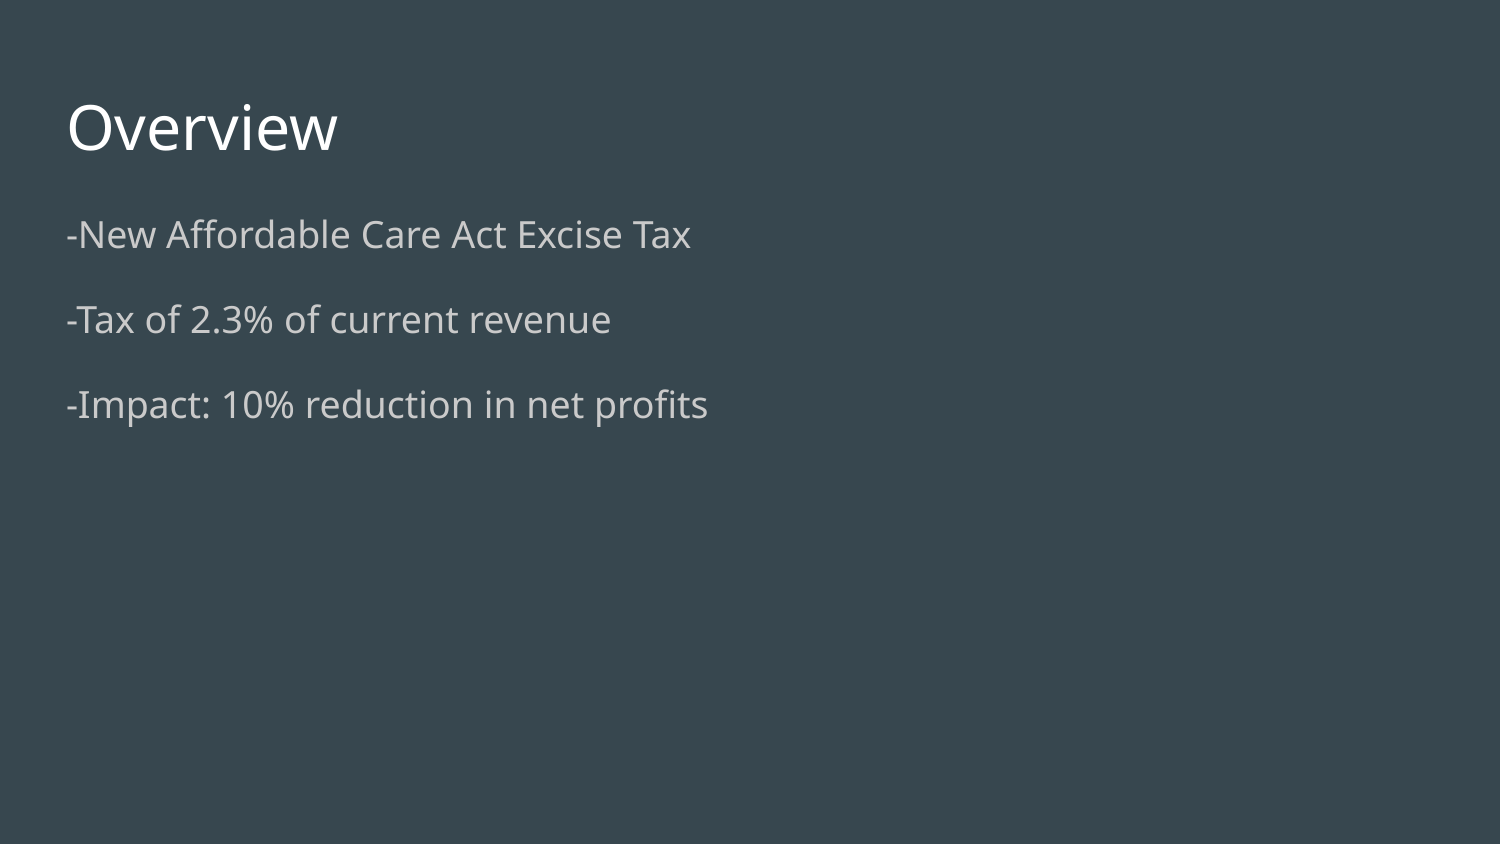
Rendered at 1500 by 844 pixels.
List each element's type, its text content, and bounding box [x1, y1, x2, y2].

title Overview [51, 72, 1449, 167]
list -New Affordable Care Act Excise Tax -Tax of 2.3% of current revenue -Impact: 10% reduction in net profits [51, 189, 1449, 750]
